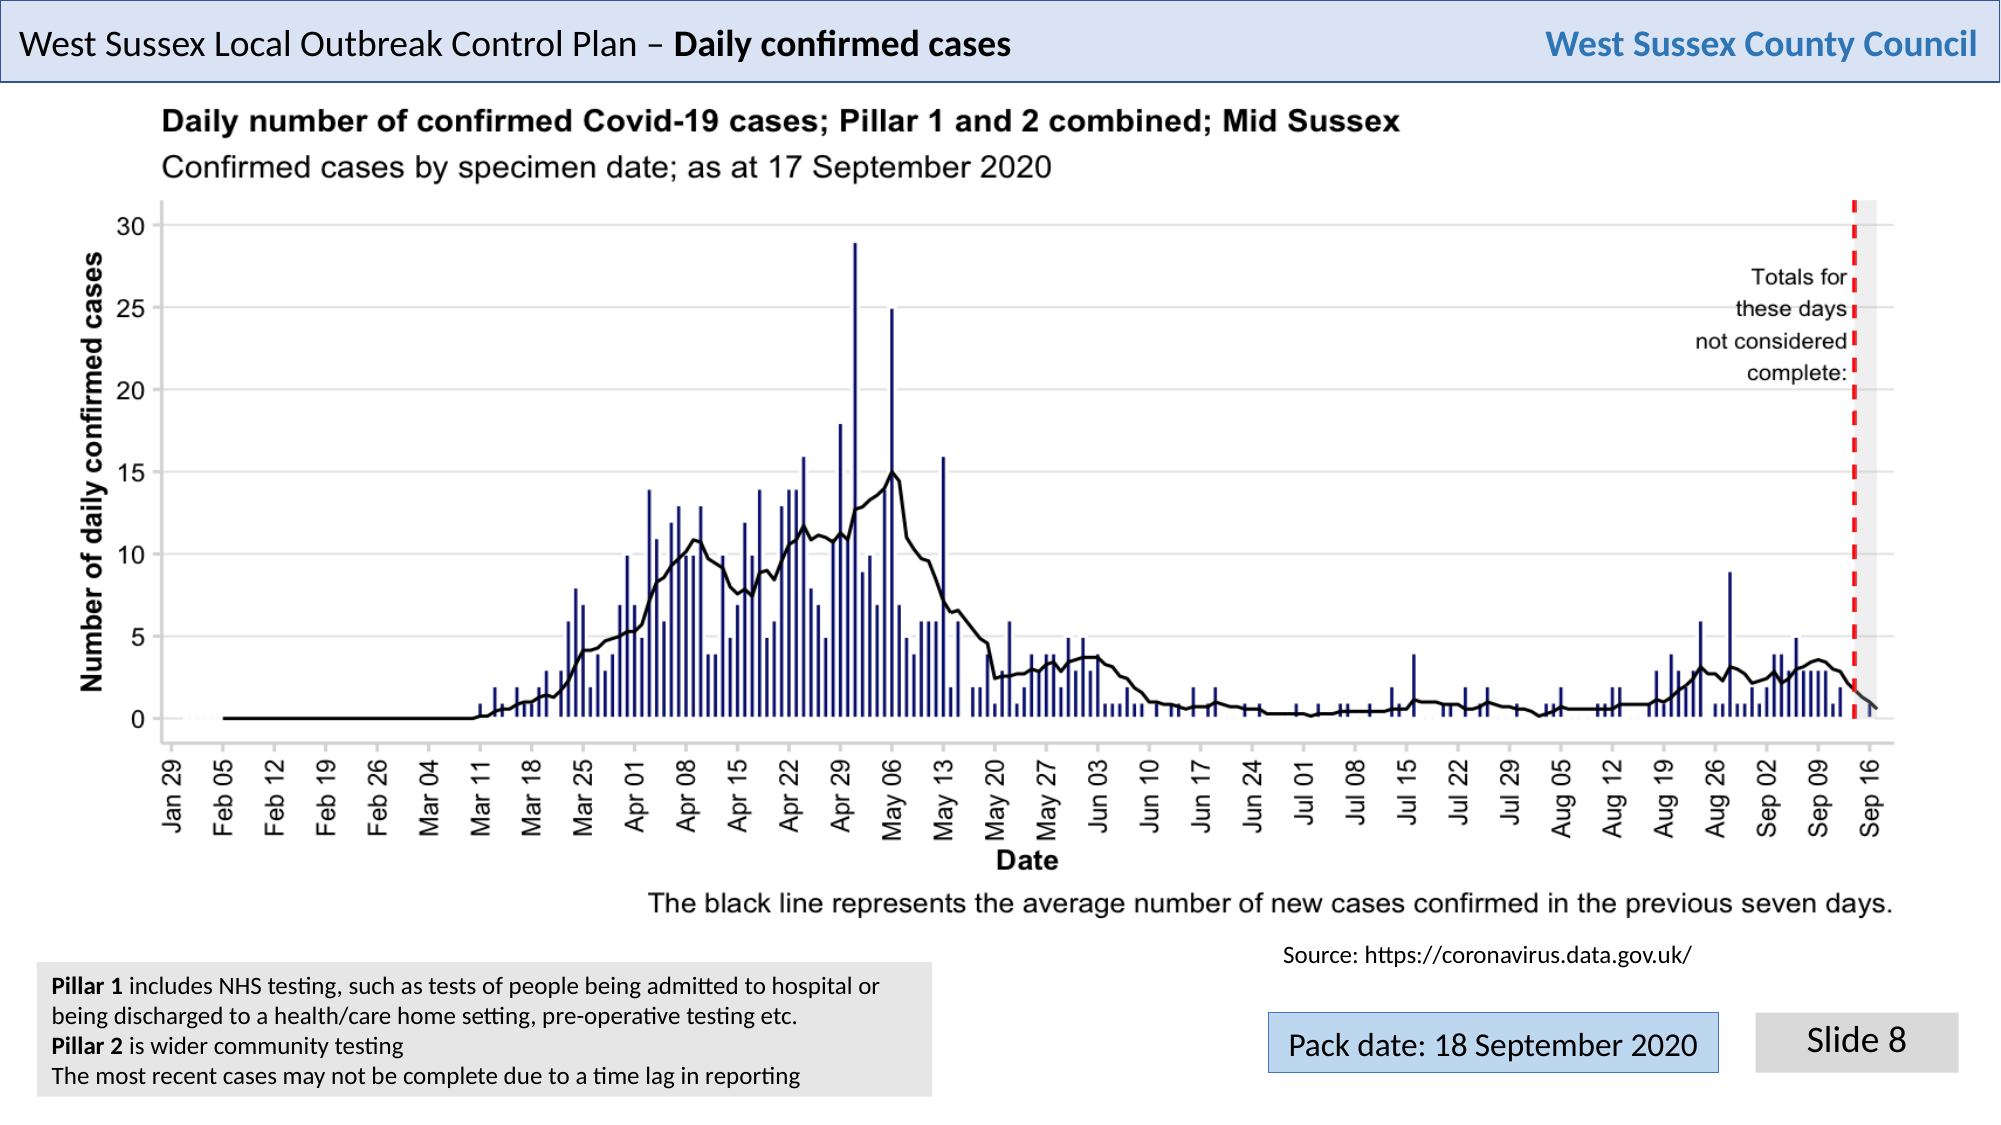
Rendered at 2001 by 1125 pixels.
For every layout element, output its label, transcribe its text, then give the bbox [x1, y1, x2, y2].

list Source: https://coronavirus.data.gov.uk/ [1268, 935, 1912, 995]
list Slide 8 [1755, 1012, 1959, 1073]
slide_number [1268, 1012, 1719, 1073]
picture [63, 91, 1912, 935]
